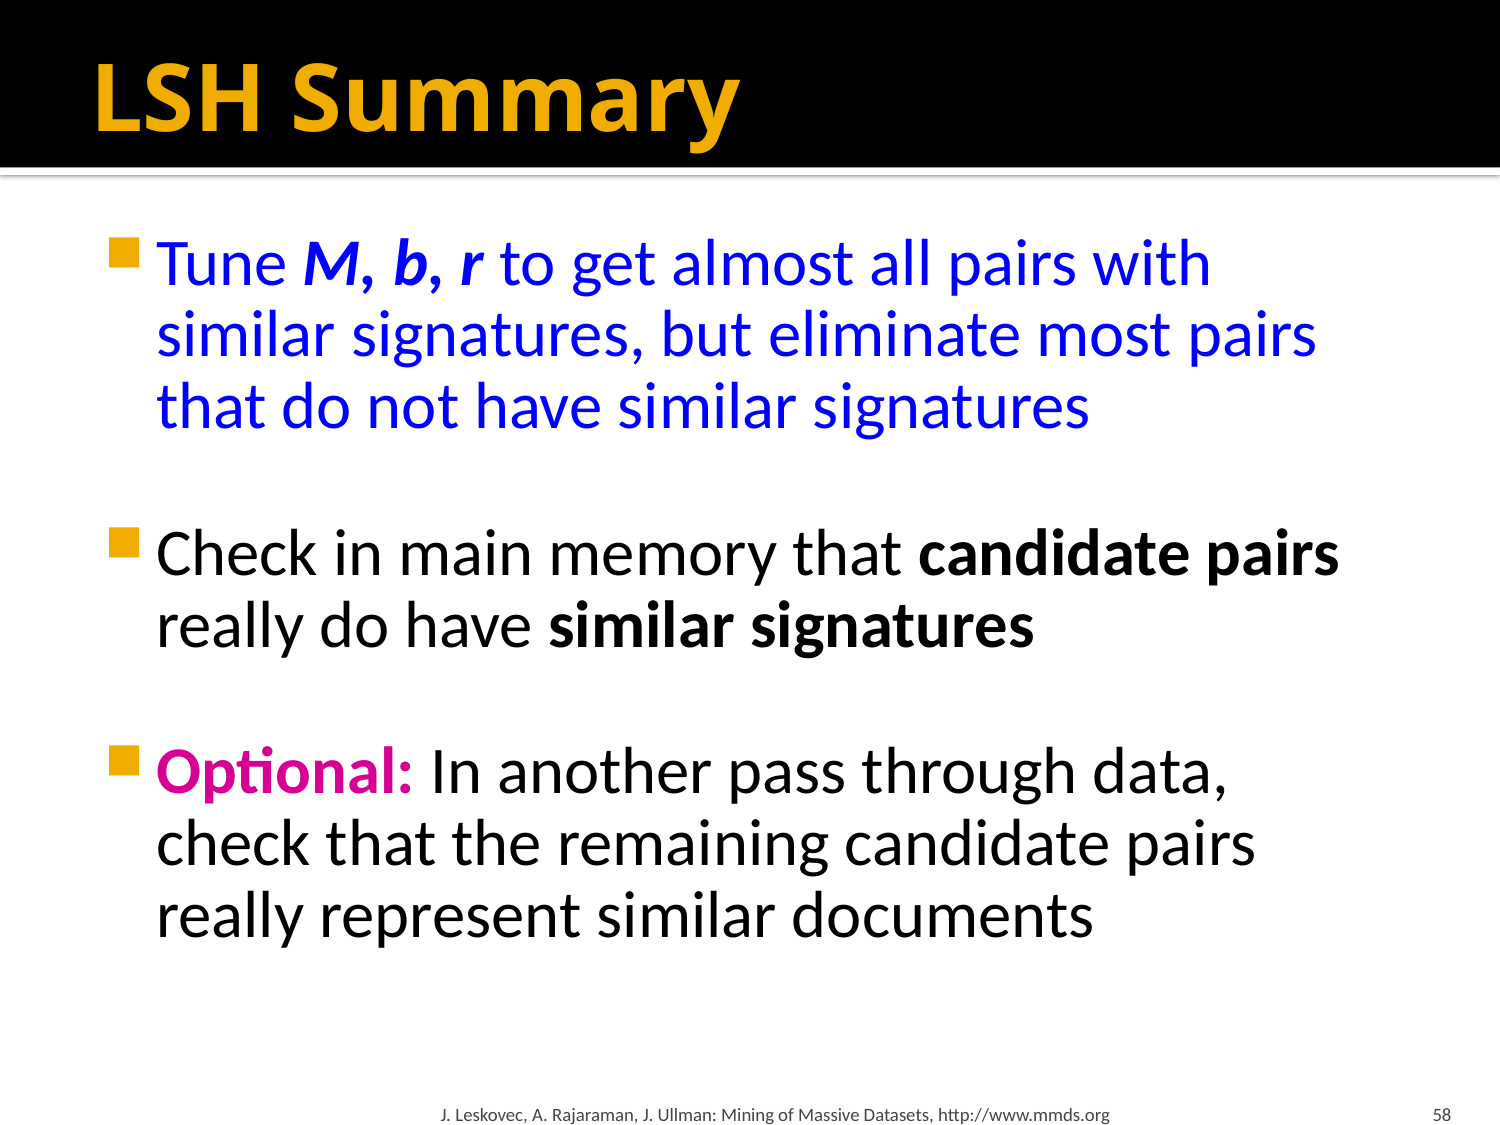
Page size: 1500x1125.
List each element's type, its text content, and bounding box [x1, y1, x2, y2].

slide_number 58 [1345, 1080, 1467, 1125]
list Tune M, b, r to get almost all pairs with similar signatures, but eliminate most pairs that do not have similar signatures Check in main memory that candidate pairs really do have similar signatures Optional: In another pass through data, check that the remaining candidate pairs really represent similar documents [75, 212, 1375, 1075]
title LSH Summary [75, 12, 1425, 175]
footer J. Leskovec, A. Rajaraman, J. Ullman: Mining of Massive Datasets, http://www.mmds.org [433, 1080, 1337, 1125]
